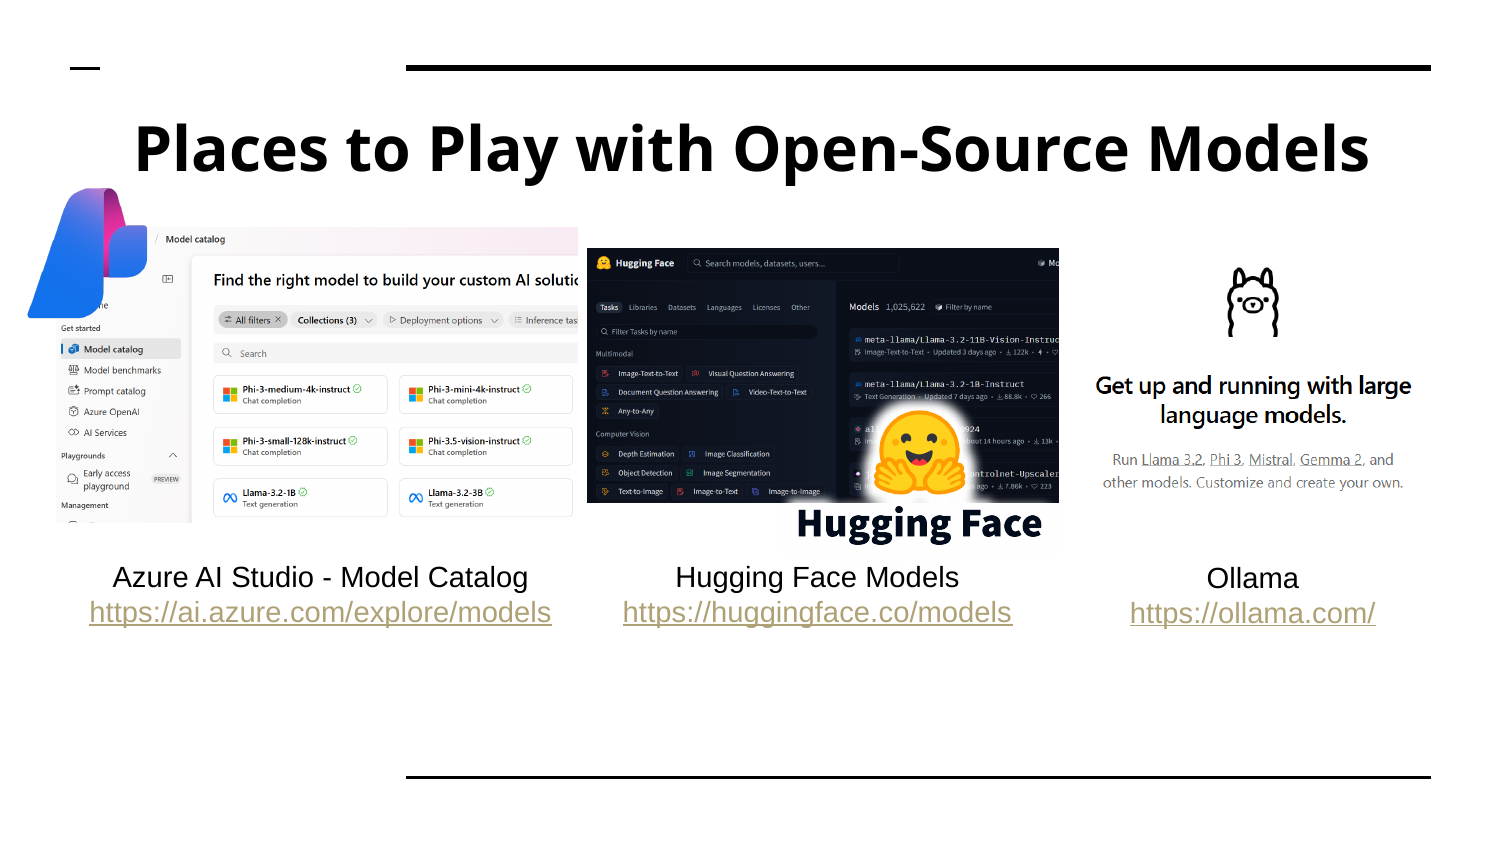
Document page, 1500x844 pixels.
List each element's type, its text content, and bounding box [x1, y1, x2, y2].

picture [21, 183, 578, 524]
text_box Azure AI Studio - Model Catalog https://ai.azure.com/explore/models [74, 550, 568, 636]
text_box Hugging Face Models https://huggingface.co/models [607, 550, 1028, 636]
text_box Ollama https://ollama.com/ [1114, 551, 1391, 637]
title Places to Play with Open-Source Models [74, 94, 1431, 199]
picture [587, 239, 1448, 581]
